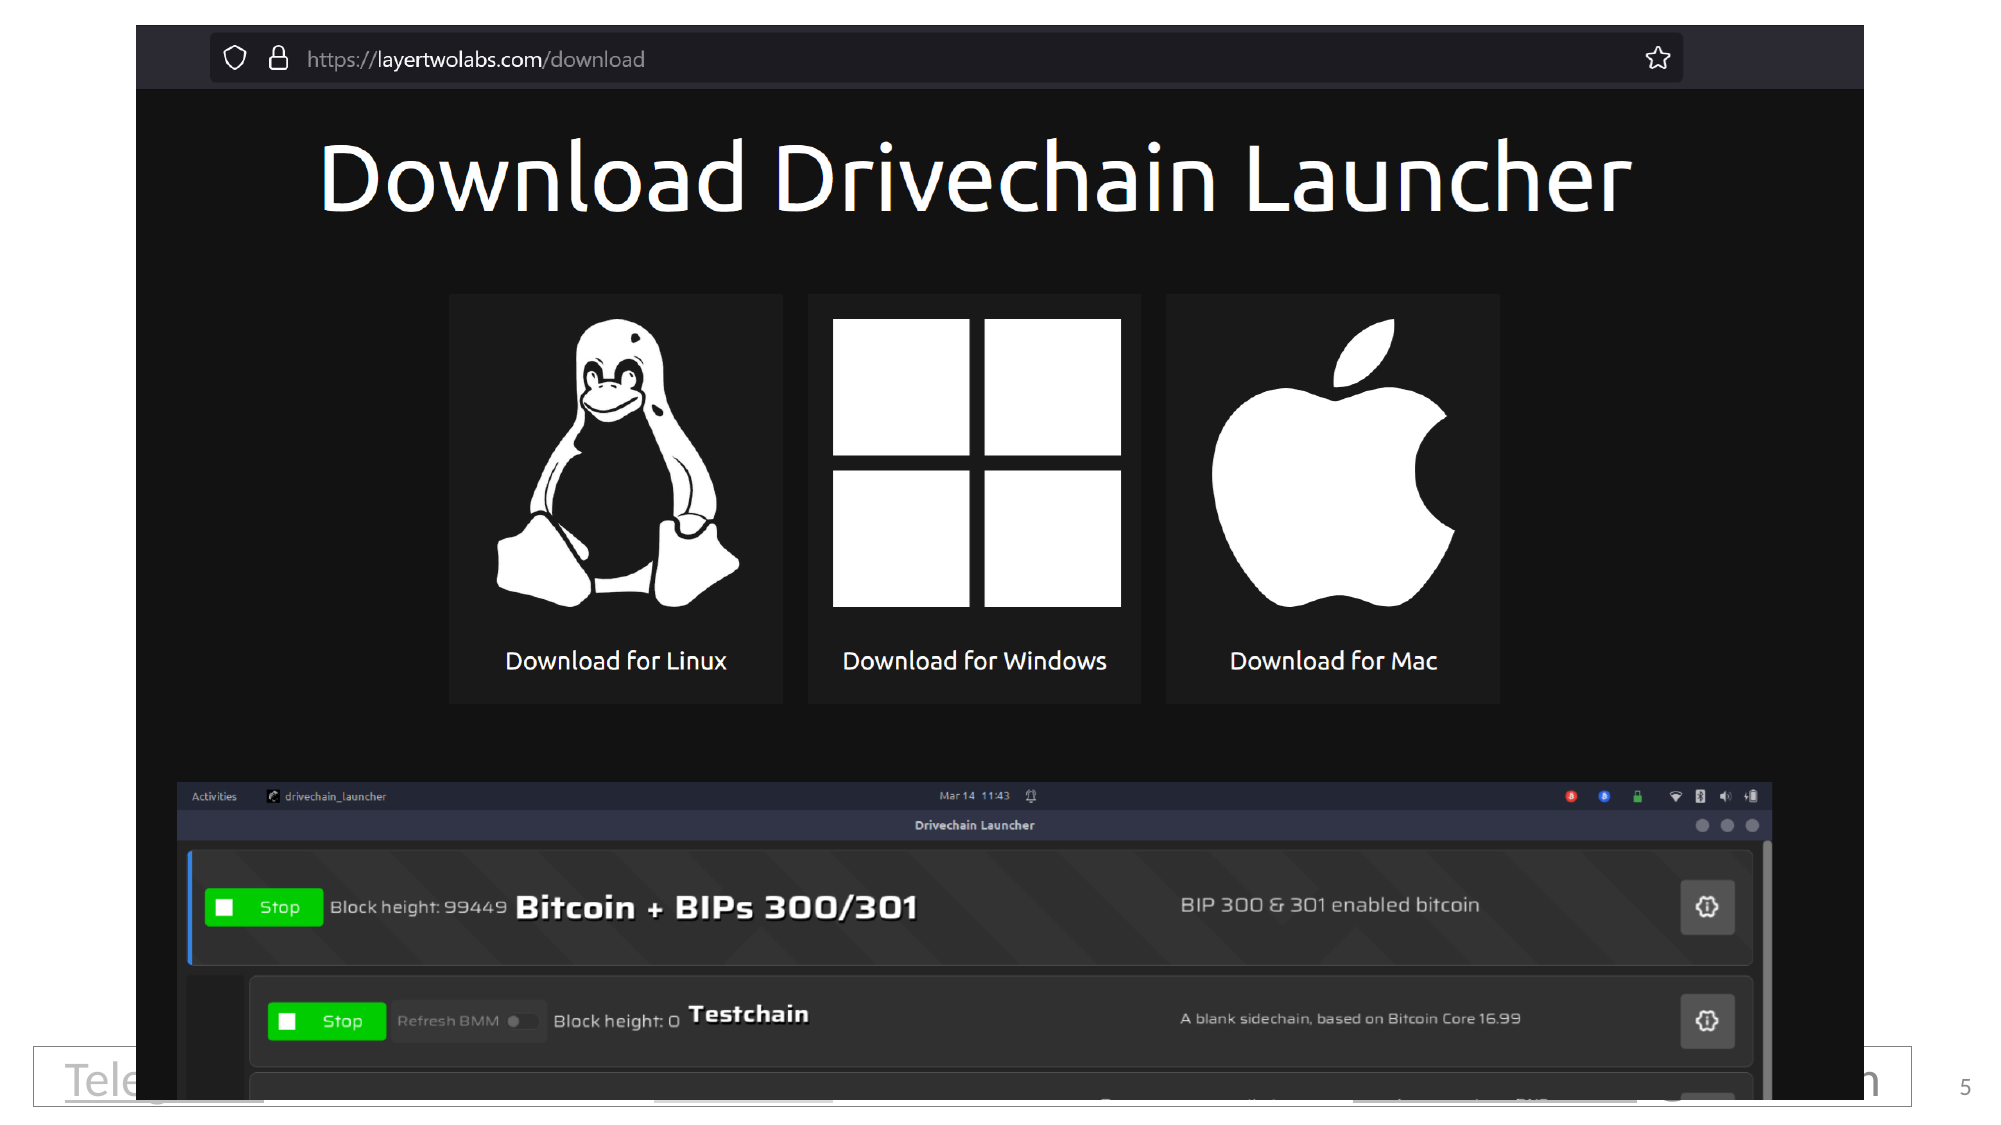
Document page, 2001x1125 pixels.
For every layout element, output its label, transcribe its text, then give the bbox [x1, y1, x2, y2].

slide_number 5 [1915, 1055, 1987, 1116]
picture [136, 25, 1864, 1100]
footer Telegram: t.me/DcInsiders Website: www.drivechain.info Paul’s Twitter: @truthcoin [33, 1046, 1912, 1107]
